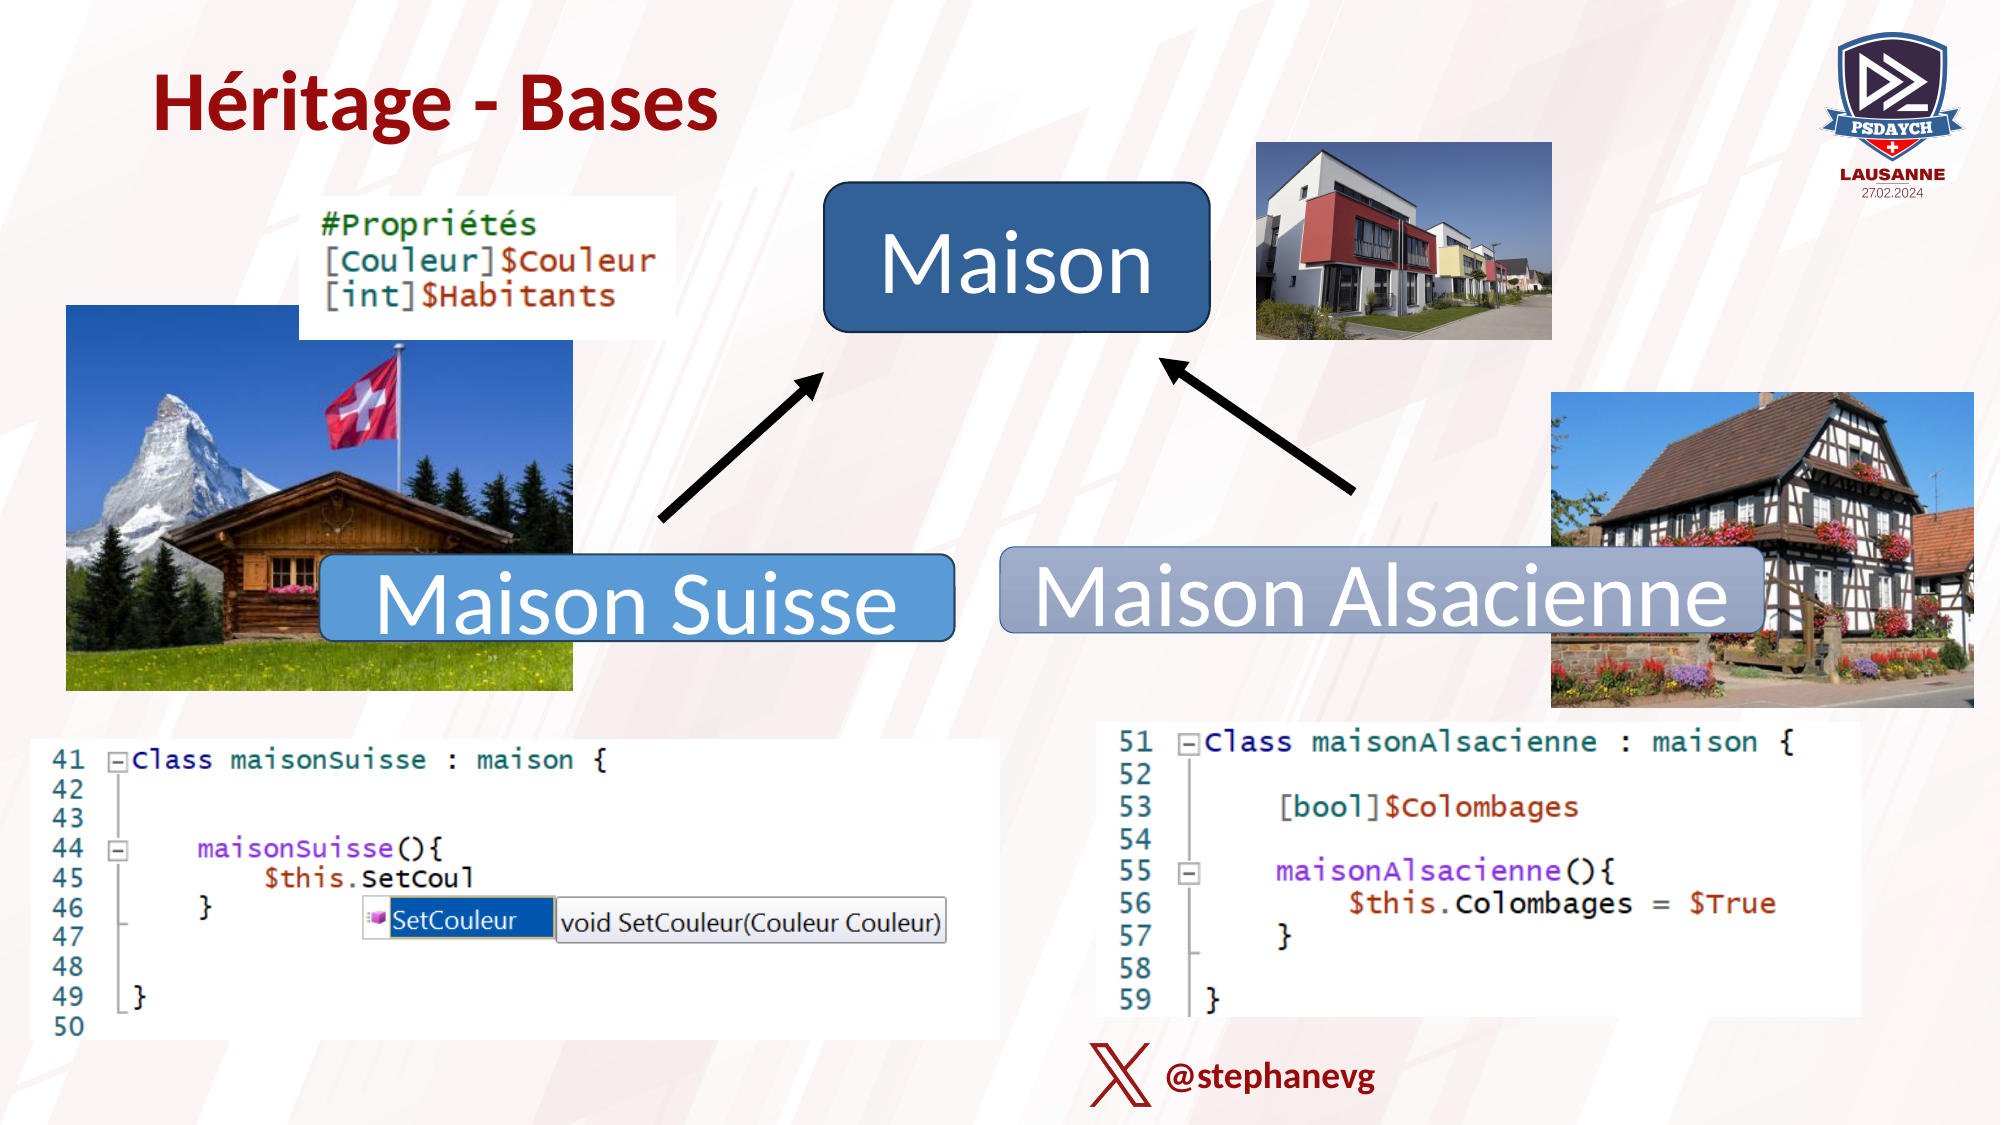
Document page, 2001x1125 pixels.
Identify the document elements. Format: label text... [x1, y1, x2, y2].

title Héritage - Bases [137, 49, 1735, 157]
text_box Maison Suisse [573, 553, 956, 643]
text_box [1158, 357, 1354, 492]
text_box Maison Alsacienne [999, 546, 1551, 634]
text_box Maison [823, 181, 1211, 334]
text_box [660, 372, 825, 521]
picture [0, 0, 2000, 1125]
